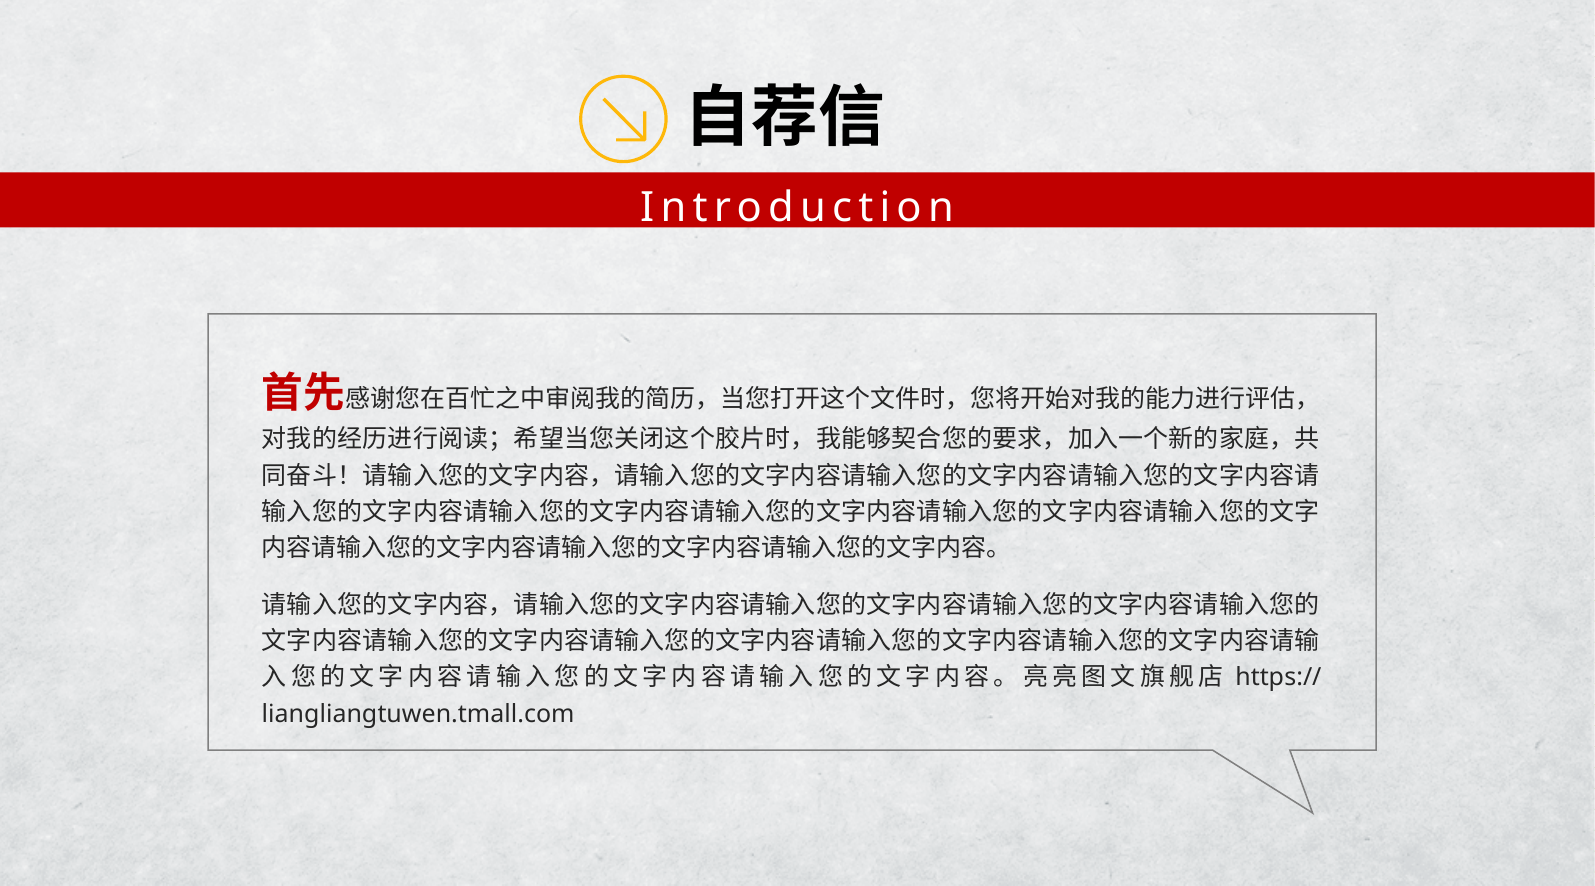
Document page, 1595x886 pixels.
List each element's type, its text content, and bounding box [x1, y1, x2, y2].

text_box [0, 171, 1595, 229]
text_box [579, 74, 668, 164]
text_box 自荐信 [668, 65, 901, 162]
picture [0, 0, 1595, 171]
text_box [207, 312, 1378, 816]
text_box 首先感谢您在百忙之中审阅我的简历，当您打开这个文件时，您将开始对我的能力进行评估，对我的经历进行阅读；希望当您关闭这个胶片时，我能够契合您的要求，加入一个新的家庭，共同奋斗！请输入您的文字内容，请输入您的文字内容请输入您的文字内容请输入您的文字内容请输入您的文字内容请输入您的文字内容请输入您的文字内容请输入您的文字内容请输入您的文字内容请输入您的文字内容请输入您的文字内容请输入您的文字内容。 请输入您的文字内容，请输入您的文字内容请输入您的文字内容请输入您的文字内容请输入您的文字内容请输入您的文字内容请输入您的文字内容请输入您的文字内容请输入您的文字内容请输入您的文字内容请输入您的文字内容请输入您的文字内容。亮亮图文旗舰店https://liangliangtuwen.tmall.com [245, 371, 1338, 736]
text_box Introduction [624, 172, 970, 239]
picture [0, 229, 1595, 886]
